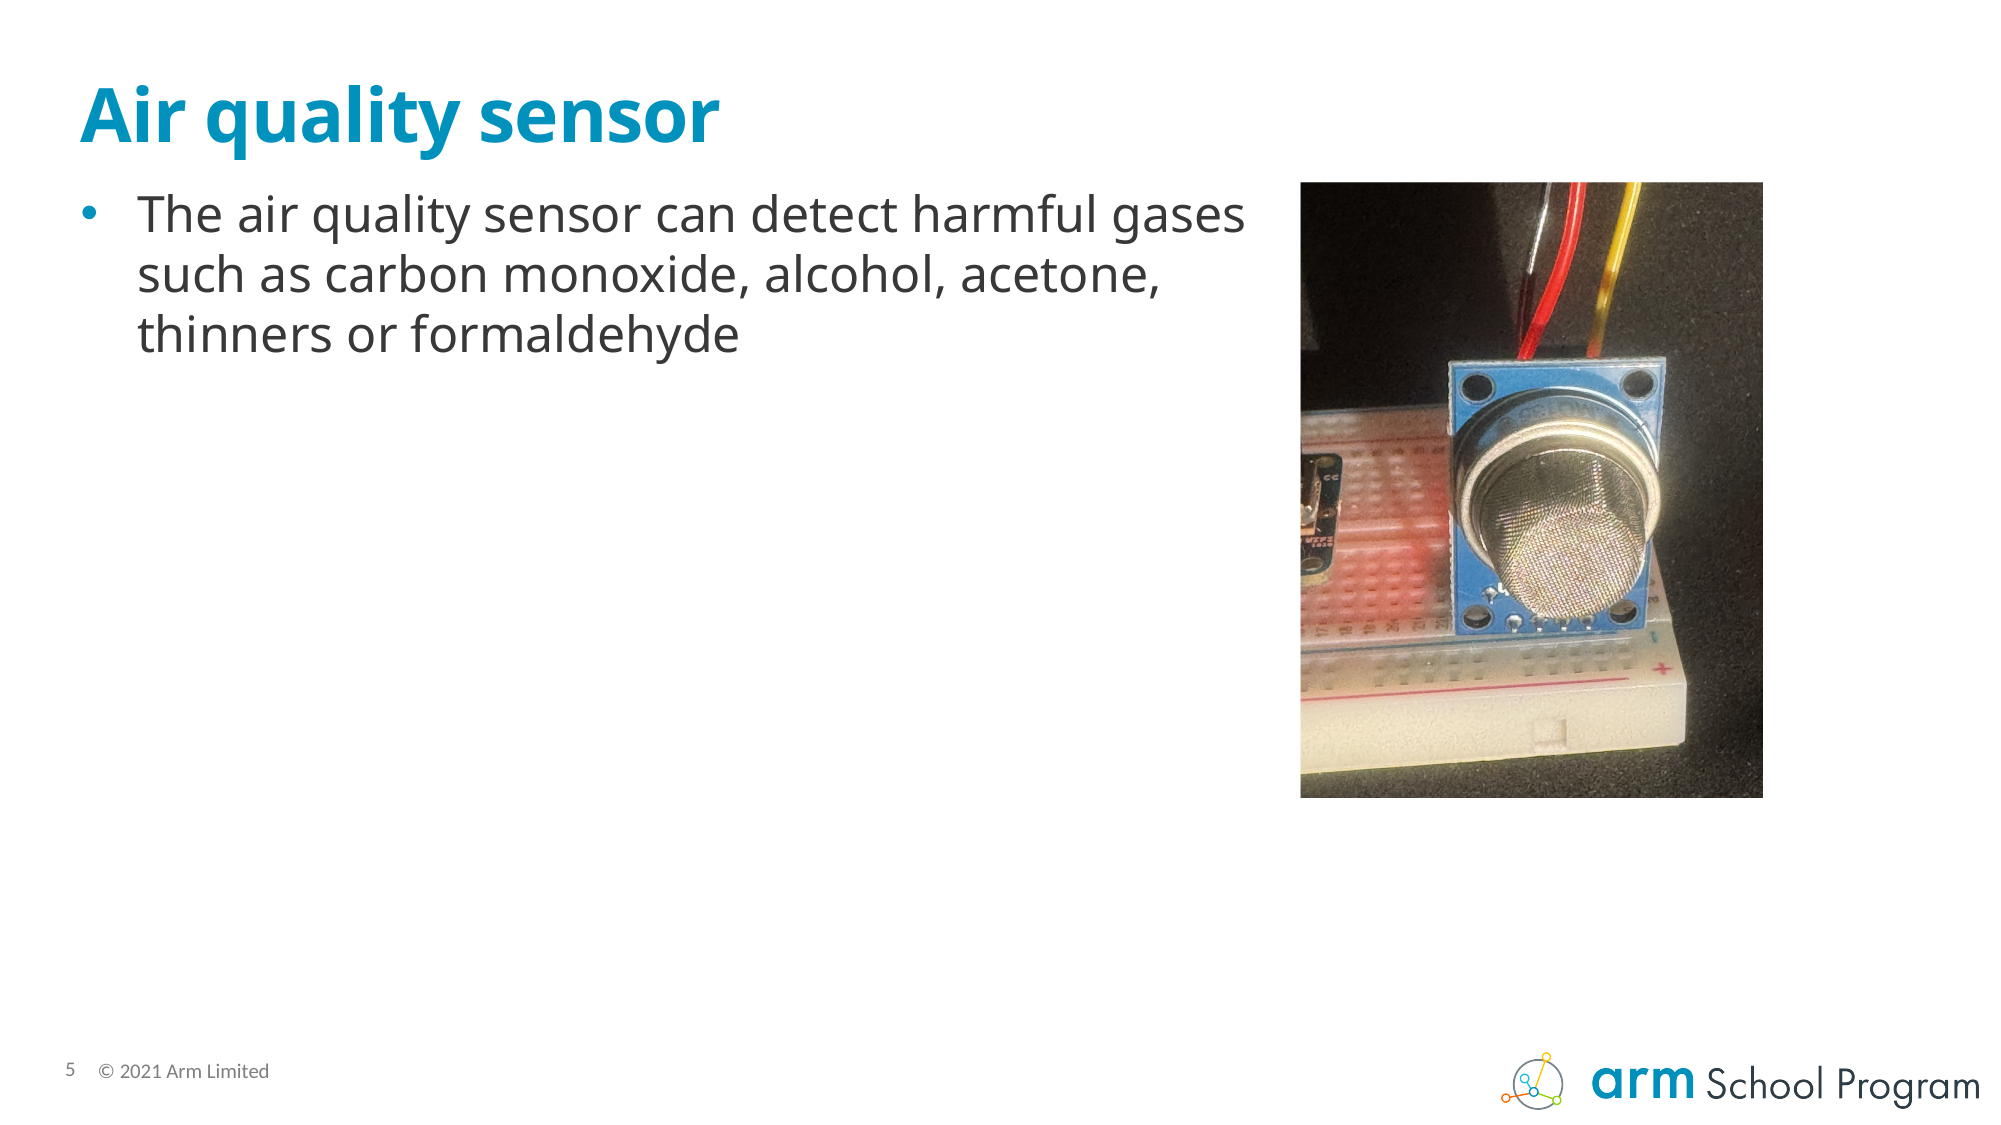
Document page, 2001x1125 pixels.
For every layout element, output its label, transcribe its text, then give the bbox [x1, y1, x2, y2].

picture [1223, 183, 1839, 797]
text_box [80, 170, 1915, 228]
title Air quality sensor [80, 48, 1915, 158]
list The air quality sensor can detect harmful gases such as carbon monoxide, alcohol, acetone, thinners or formaldehyde [80, 228, 1286, 982]
picture [1501, 1052, 1979, 1110]
